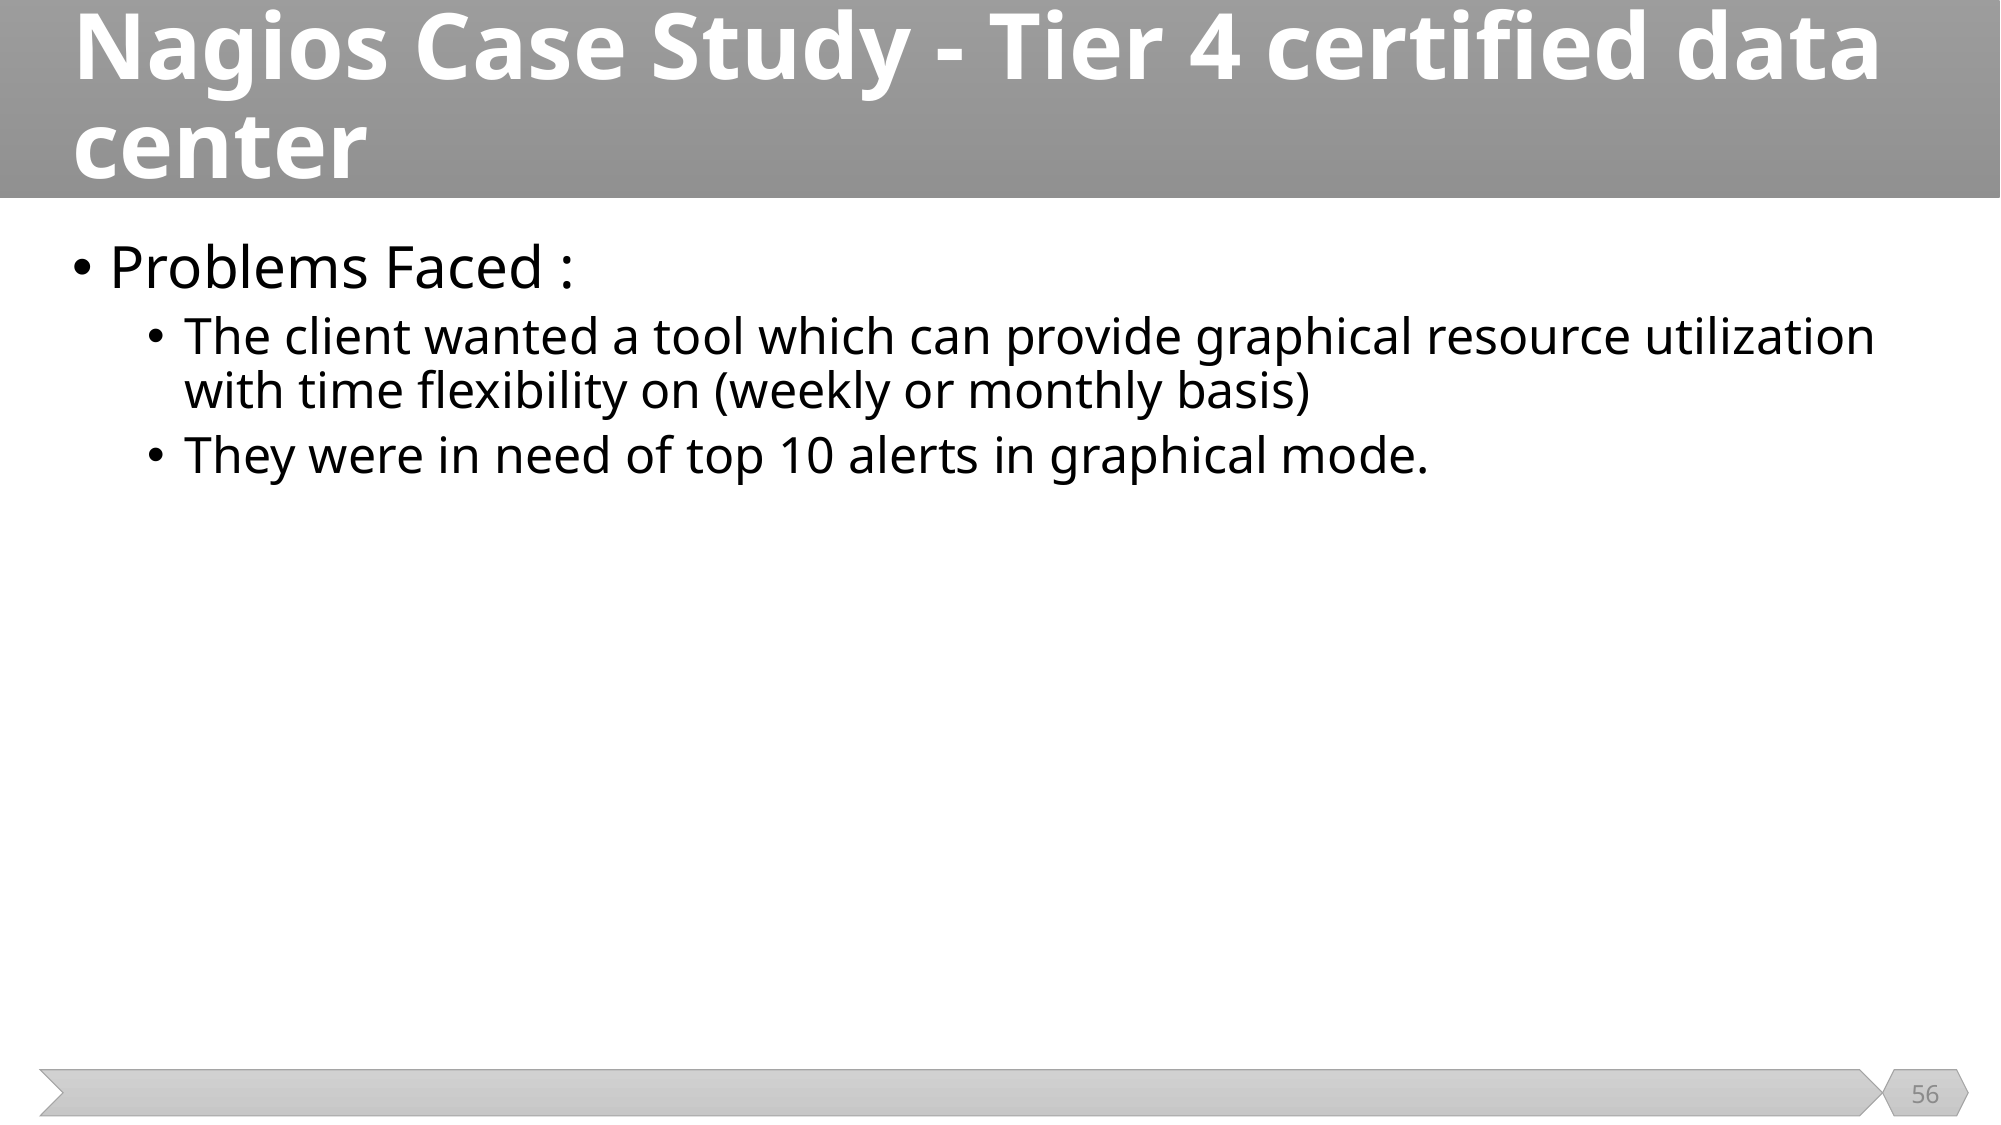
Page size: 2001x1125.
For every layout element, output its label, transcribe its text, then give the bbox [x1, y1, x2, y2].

slide_number 56 [1882, 1065, 1969, 1125]
title Nagios Case Study - Tier 4 certified data center [56, 0, 1969, 199]
list Problems Faced : The client wanted a tool which can provide graphical resource utilization with time flexibility on (weekly or monthly basis) They were in need of top 10 alerts in graphical mode. [56, 230, 1969, 1010]
